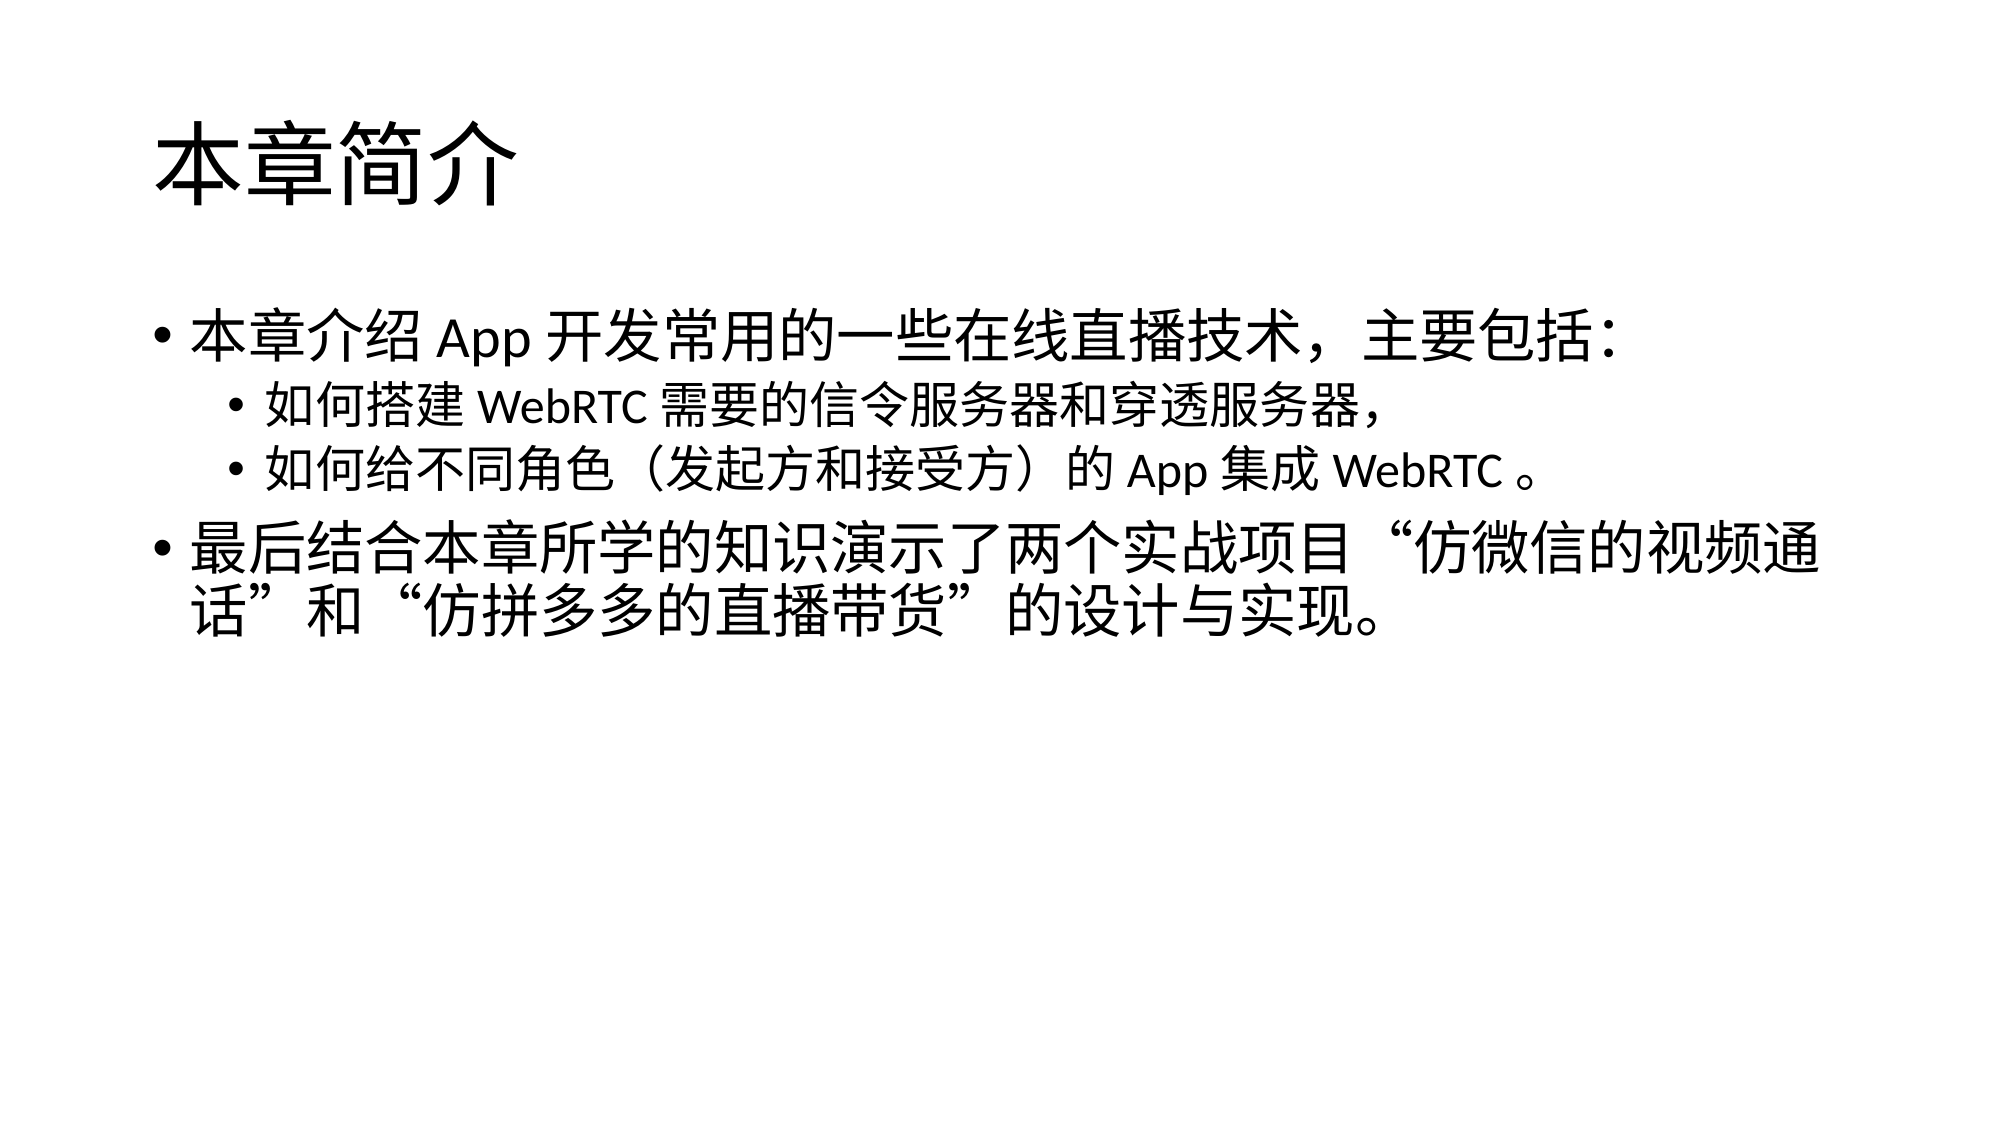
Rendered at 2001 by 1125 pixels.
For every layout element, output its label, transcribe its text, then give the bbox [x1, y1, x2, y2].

list 本章介绍App开发常用的一些在线直播技术，主要包括： 如何搭建WebRTC需要的信令服务器和穿透服务器， 如何给不同角色（发起方和接受方）的App集成WebRTC。 最后结合本章所学的知识演示了两个实战项目“仿微信的视频通话”和“仿拼多多的直播带货”的设计与实现。 [137, 299, 1863, 1014]
title 本章简介 [137, 59, 1863, 278]
